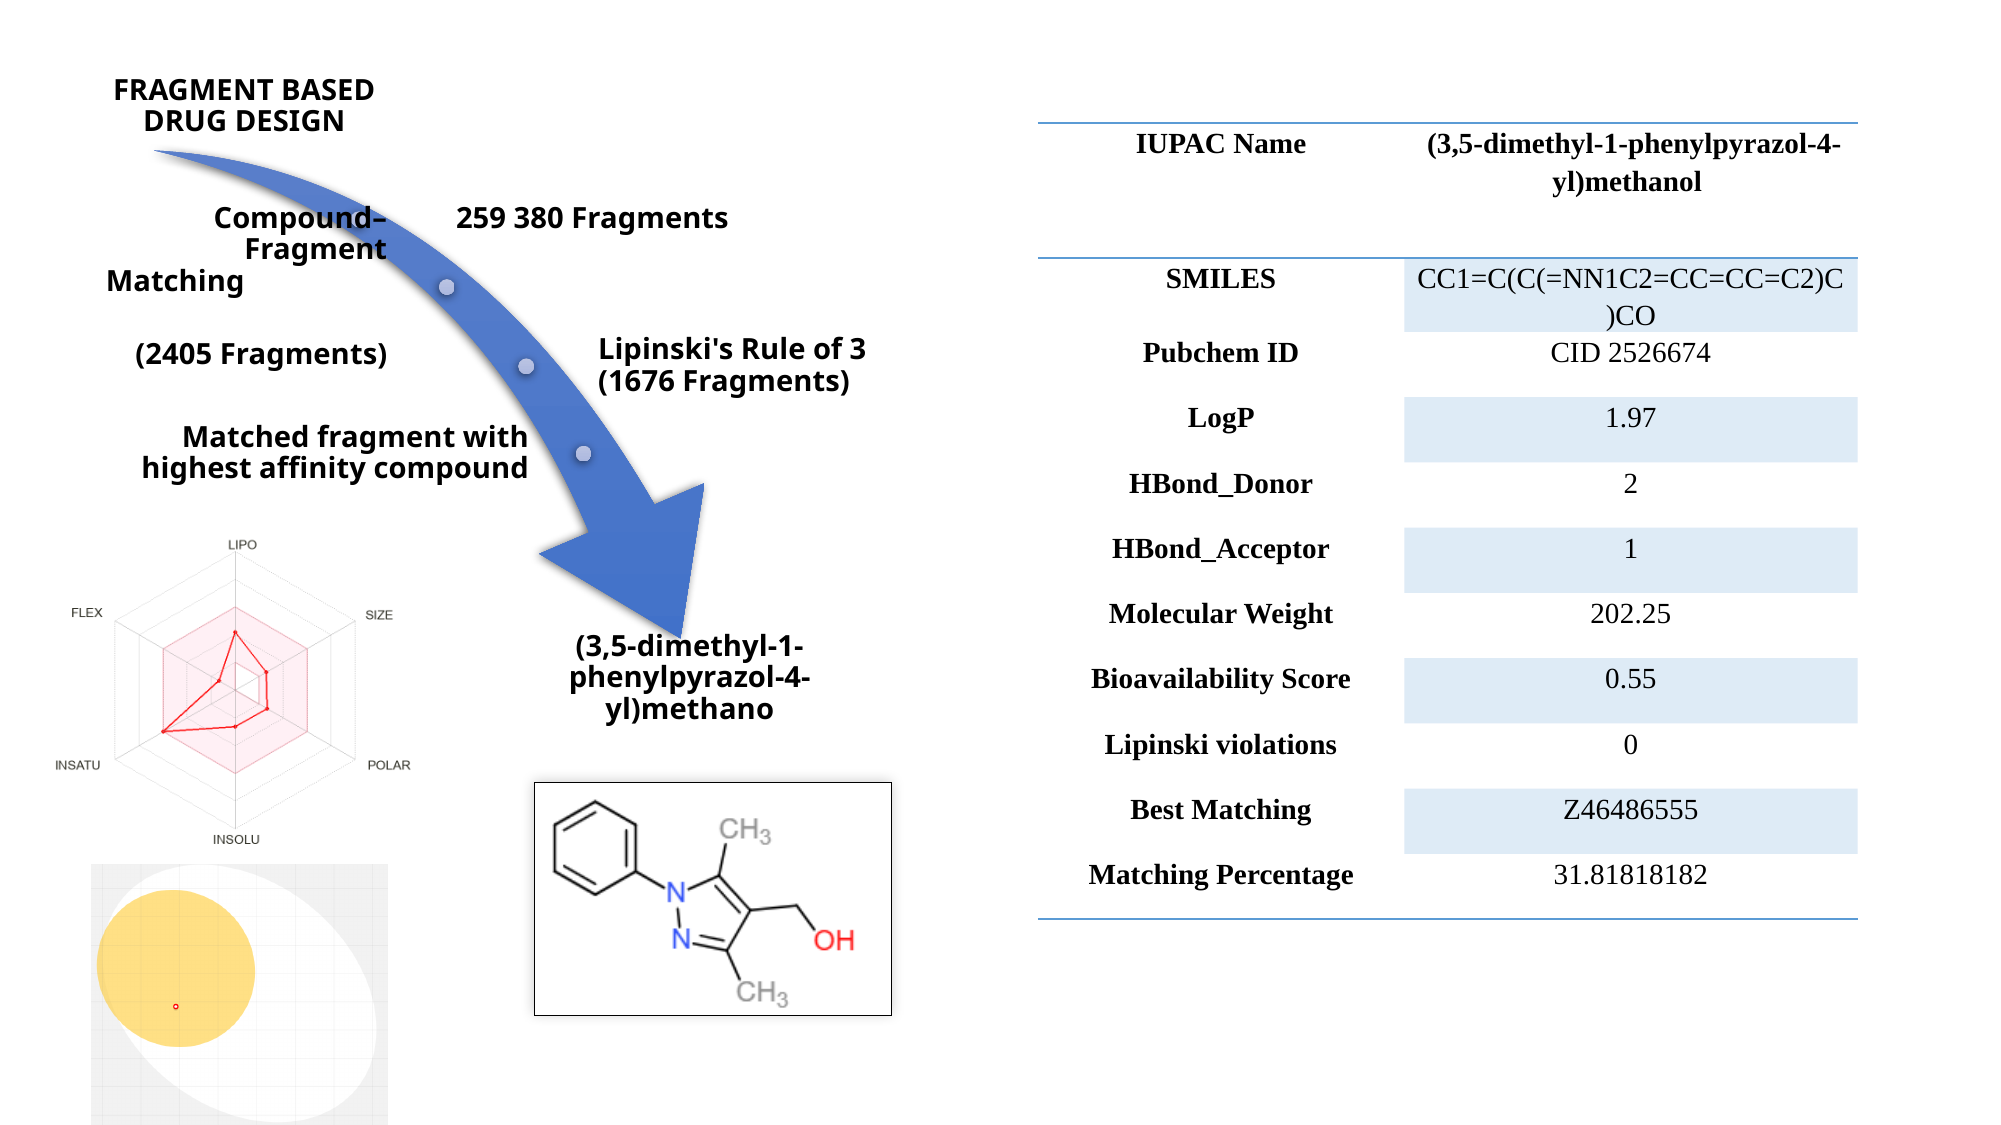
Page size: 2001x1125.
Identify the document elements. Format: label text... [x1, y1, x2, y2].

table_cell 0 [1404, 723, 1858, 789]
table_header IUPAC Name [1038, 124, 1404, 257]
picture [40, 519, 421, 1125]
table_cell HBond_Acceptor [1038, 528, 1404, 593]
picture [534, 781, 892, 1016]
table_cell 31.81818182 [1404, 854, 1858, 918]
table_cell Z46486555 [1404, 789, 1858, 854]
table_cell Molecular Weight [1038, 593, 1404, 658]
table_cell SMILES [1038, 259, 1404, 332]
table_cell 1 [1404, 528, 1858, 593]
table_cell 0.55 [1404, 658, 1858, 723]
table_cell Pubchem ID [1038, 332, 1404, 397]
table_header (3,5-dimethyl-1-phenylpyrazol-4-yl)methanol [1404, 124, 1858, 257]
table_cell CC1=C(C(=NN1C2=CC=CC=C2)C)CO [1404, 259, 1858, 332]
table_cell Lipinski violations [1038, 723, 1404, 789]
table_cell Best Matching [1038, 789, 1404, 854]
table_cell 1.97 [1404, 397, 1858, 462]
table_cell Bioavailability Score [1038, 658, 1404, 723]
table_cell Matching Percentage [1038, 854, 1404, 918]
table_cell LogP [1038, 397, 1404, 462]
table_cell CID 2526674 [1404, 332, 1858, 397]
table_cell HBond_Donor [1038, 462, 1404, 528]
table_cell 2 [1404, 462, 1858, 528]
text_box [40, 26, 946, 744]
table_cell 202.25 [1404, 593, 1858, 658]
